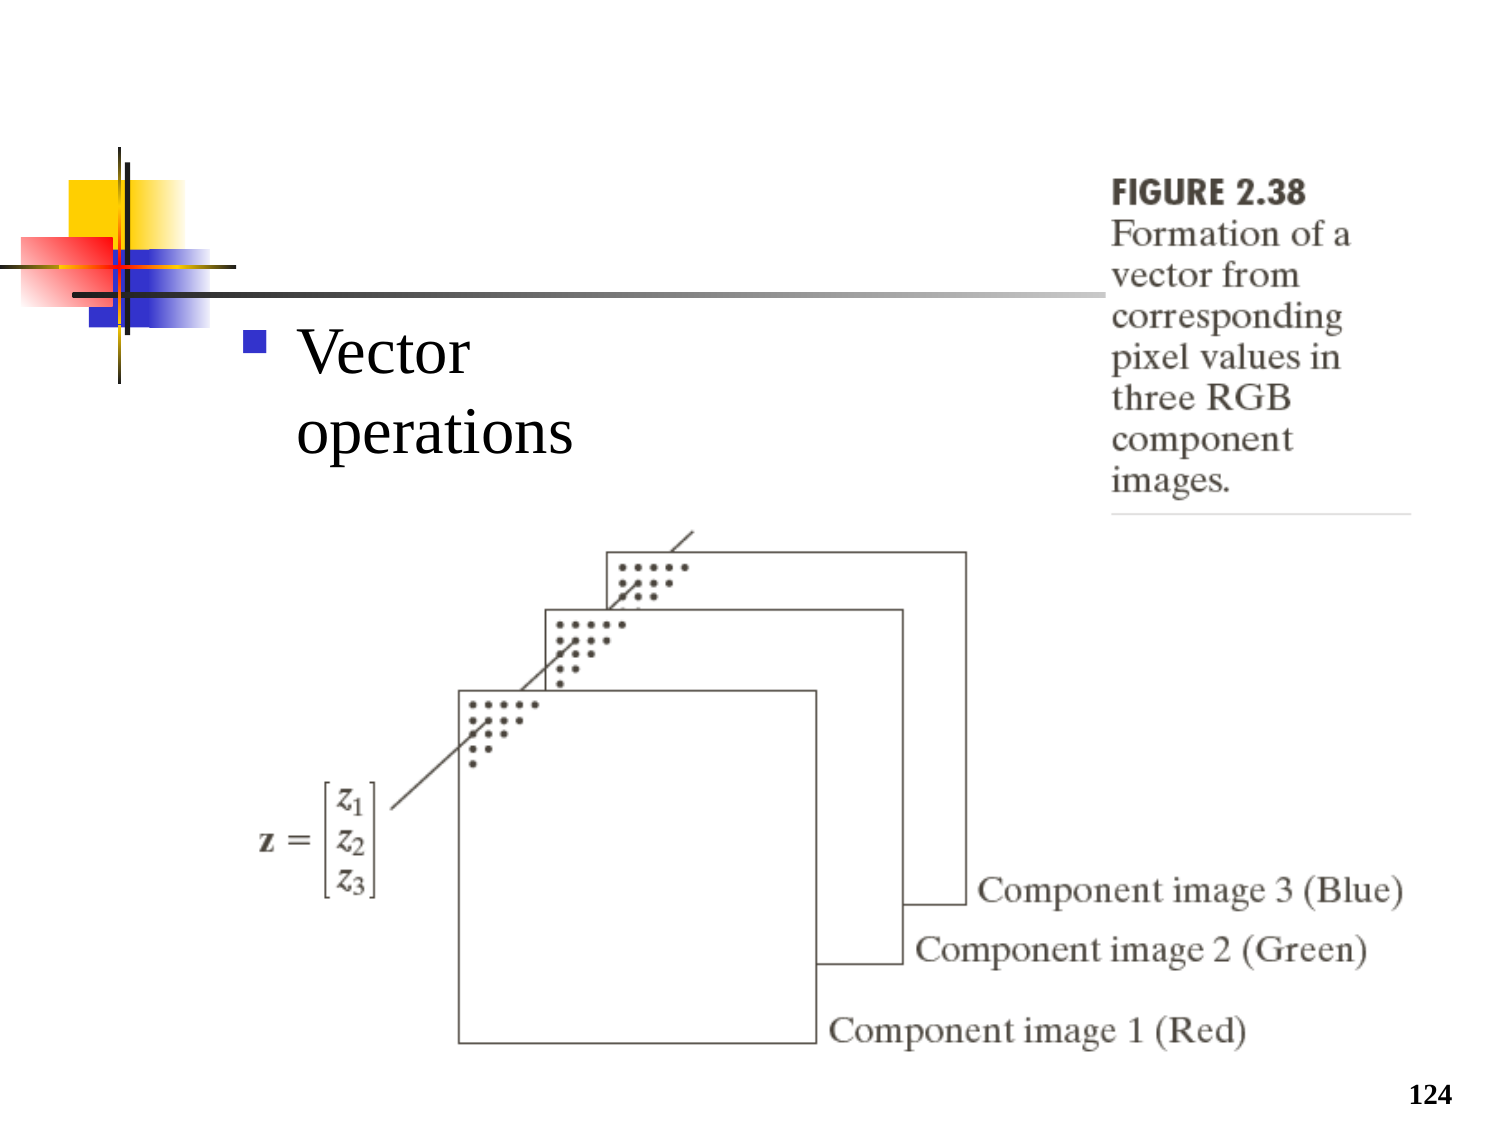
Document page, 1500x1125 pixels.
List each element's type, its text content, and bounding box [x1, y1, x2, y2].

list Vector operations [224, 299, 663, 975]
slide_number 124 [1154, 1042, 1468, 1118]
picture [249, 174, 1431, 1057]
